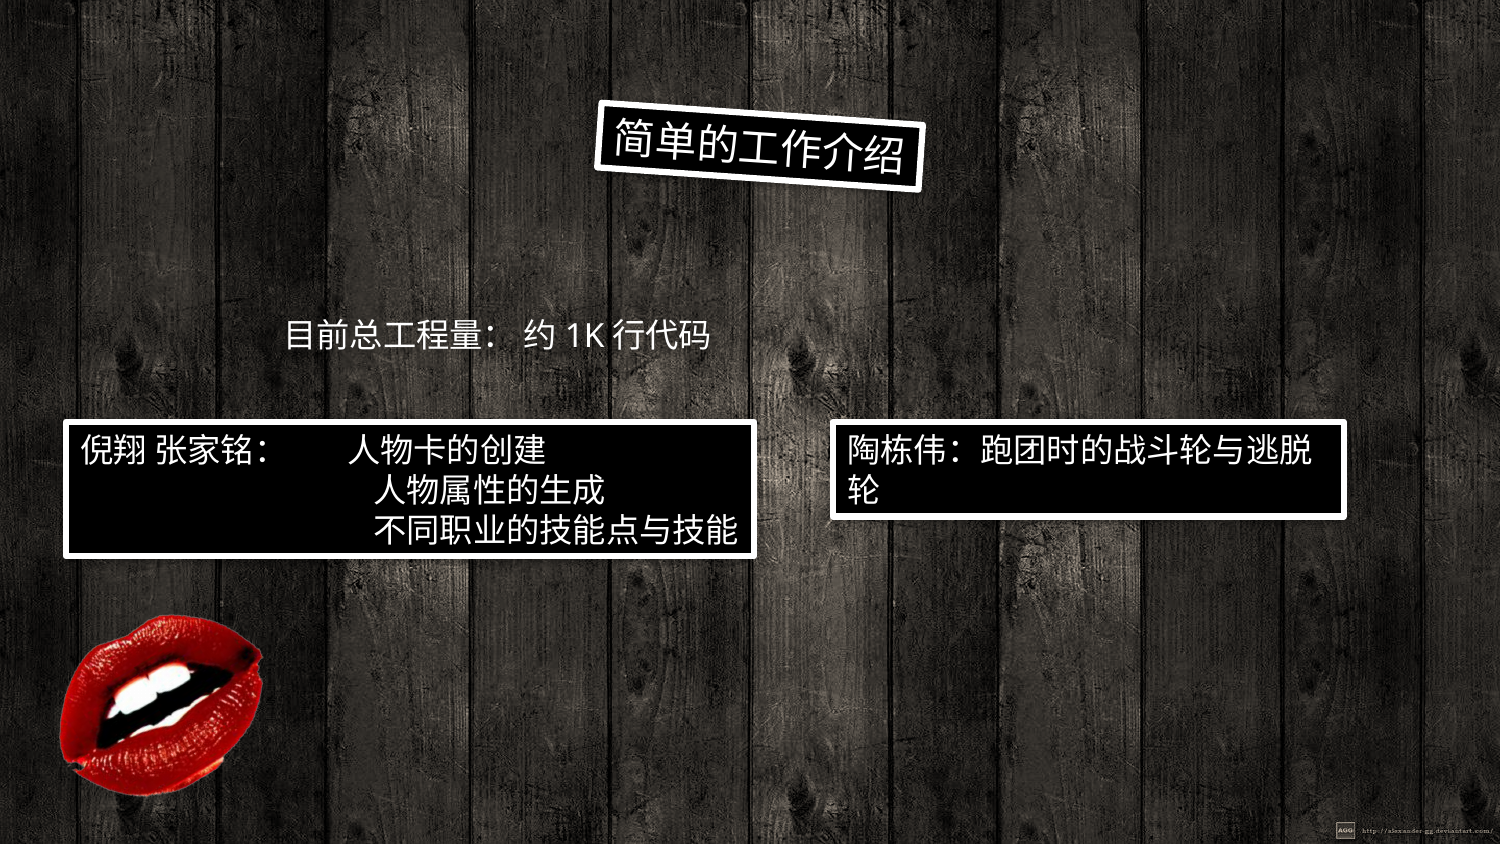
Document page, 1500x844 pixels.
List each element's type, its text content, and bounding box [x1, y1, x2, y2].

text_box 陶栋伟：跑团时的战斗轮与逃脱轮 [830, 419, 1347, 520]
text_box 倪翔 张家铭： 人物卡的创建 人物属性的生成 不同职业的技能点与技能 [63, 419, 757, 559]
text_box 简单的工作介绍 [594, 99, 926, 193]
text_box 目前总工程量： 约1K行代码 [266, 304, 730, 417]
picture [0, 530, 349, 844]
